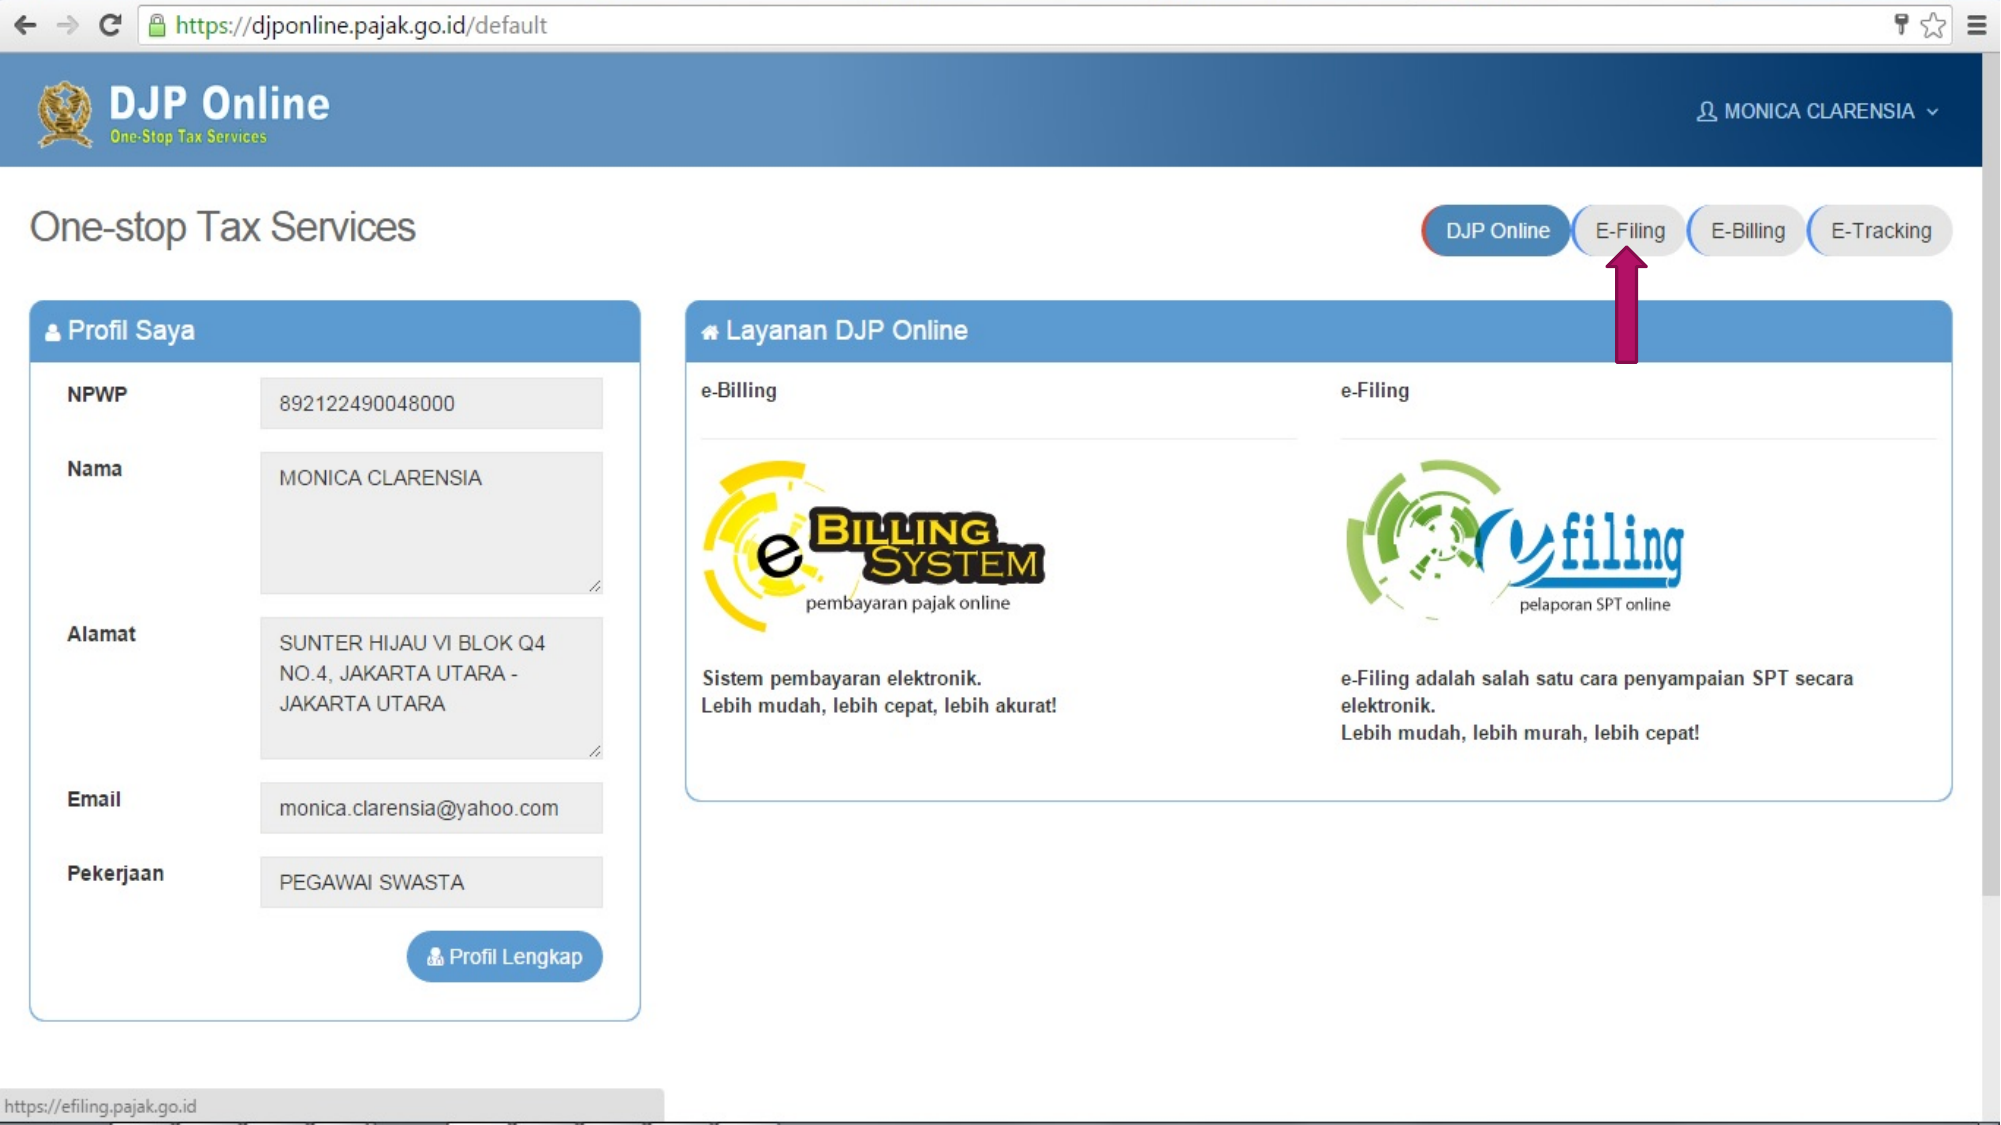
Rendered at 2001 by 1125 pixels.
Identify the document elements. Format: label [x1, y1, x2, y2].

list [0, 0, 2000, 1125]
